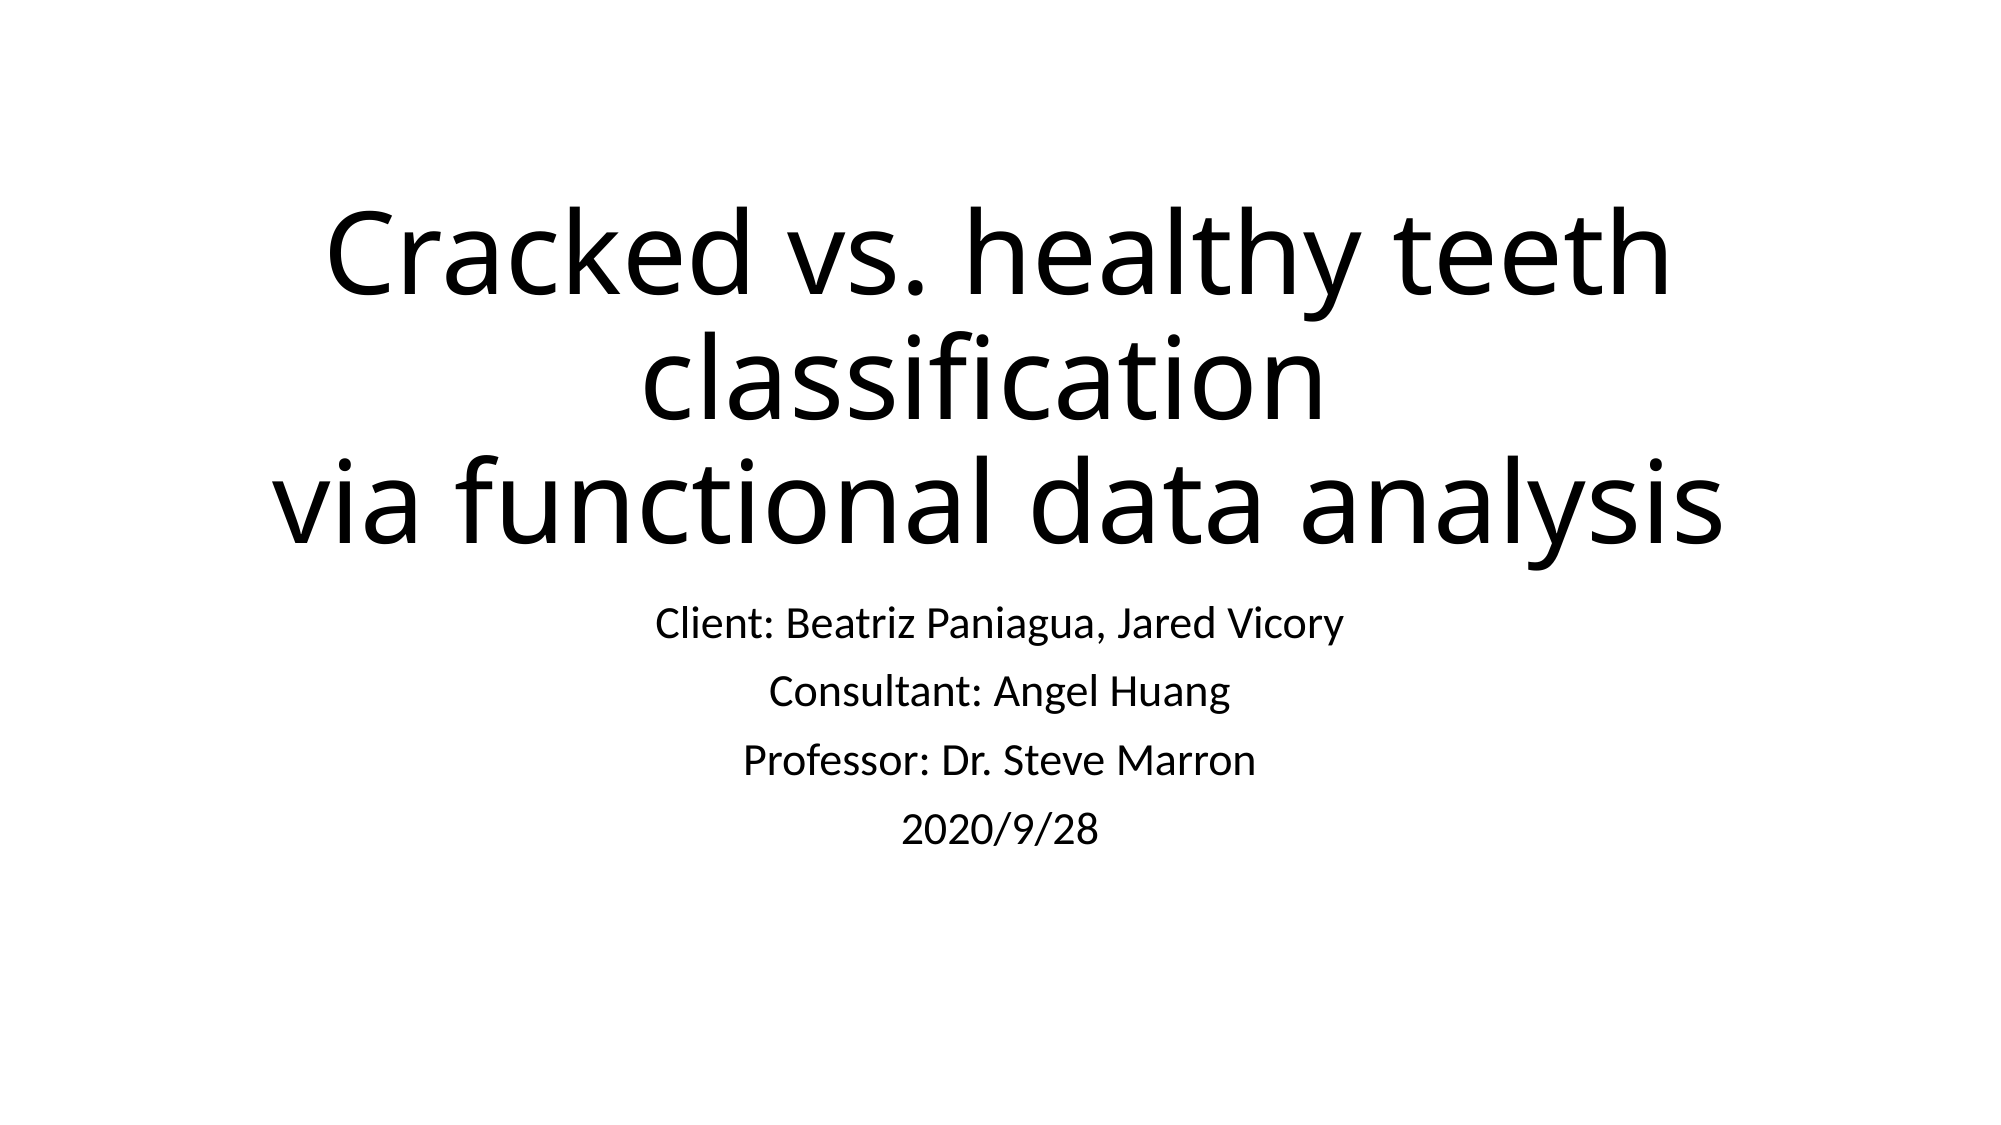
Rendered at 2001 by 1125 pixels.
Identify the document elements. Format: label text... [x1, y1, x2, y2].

title Cracked vs. healthy teeth classification via functional data analysis [249, 184, 1750, 576]
subtitle Client: Beatriz Paniagua, Jared Vicory Consultant: Angel Huang Professor: Dr. Steve Marron 2020/9/28 [249, 590, 1750, 863]
